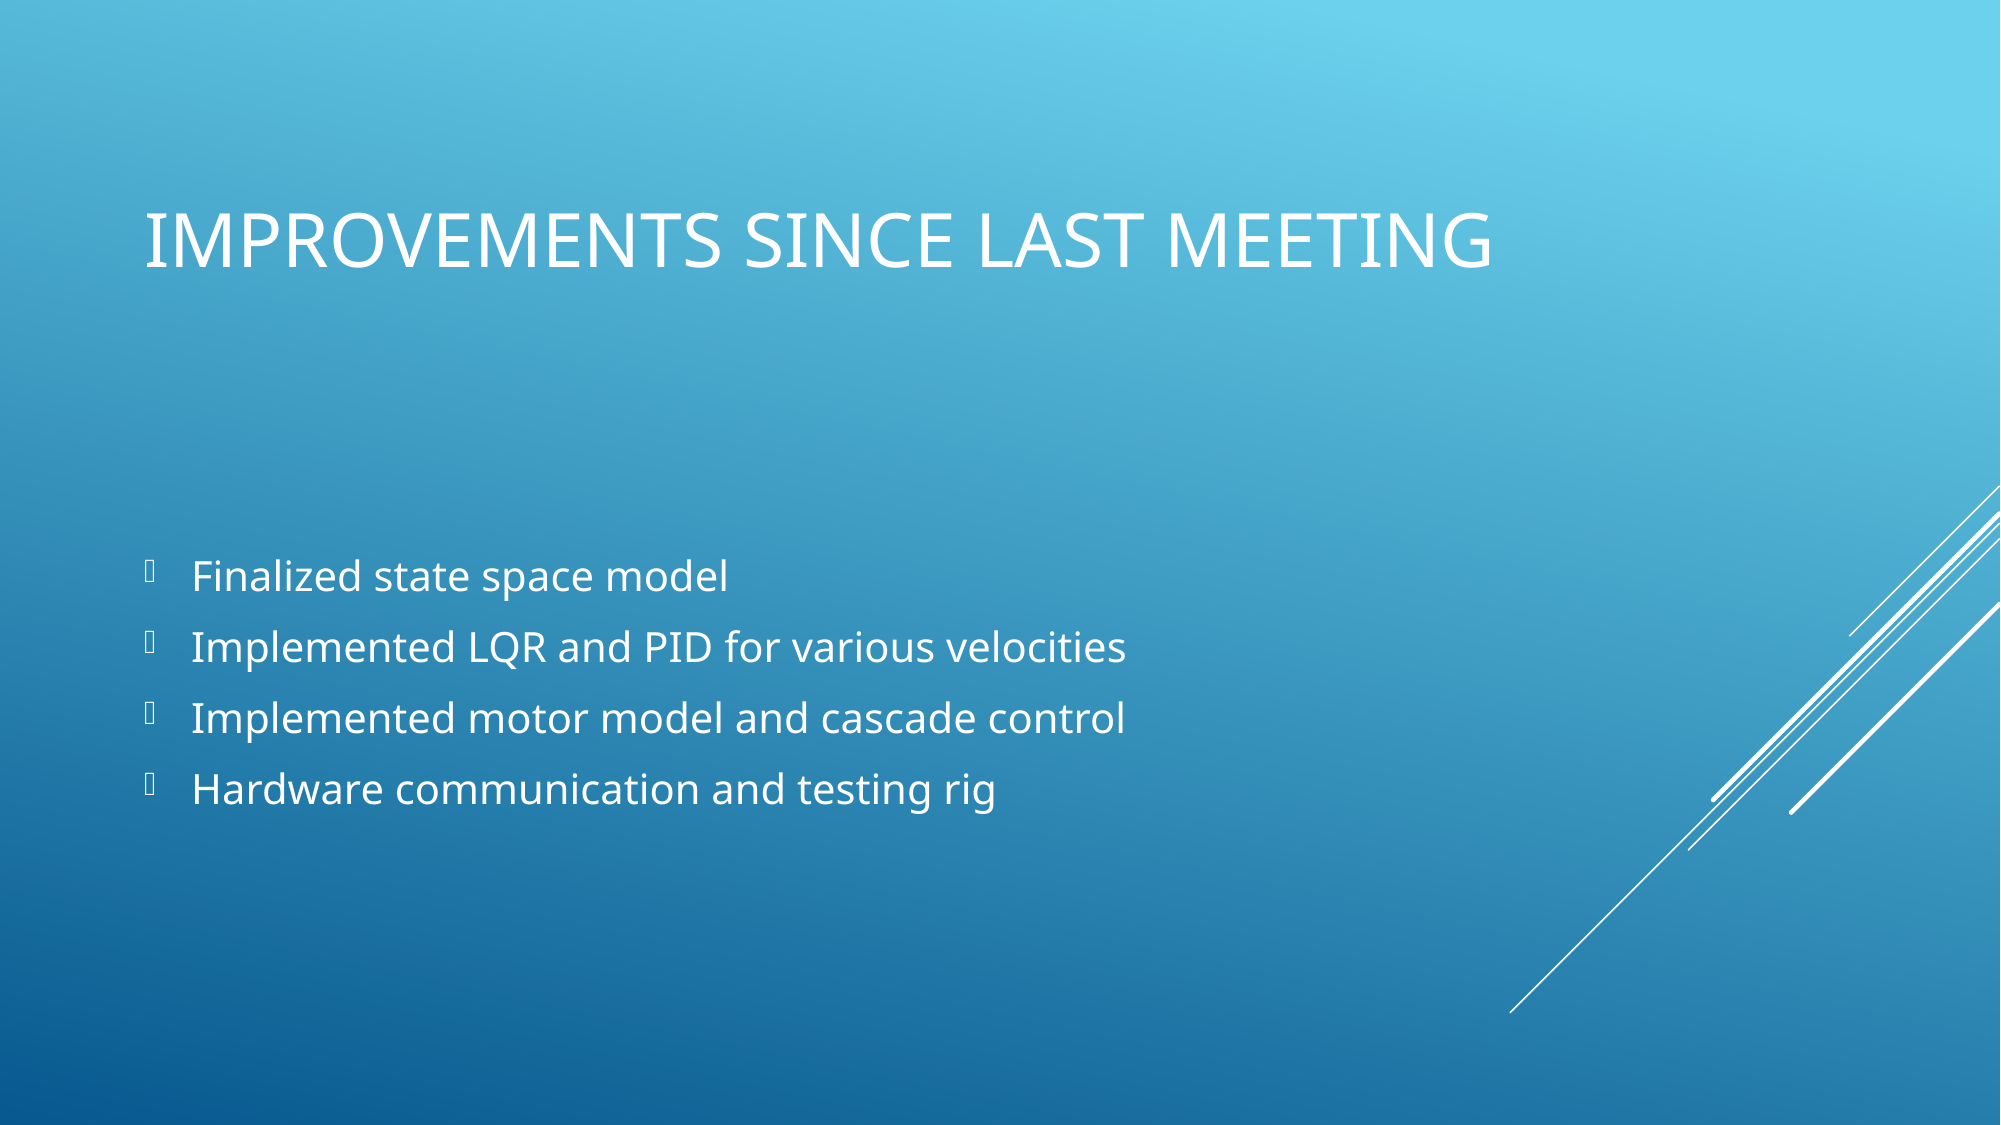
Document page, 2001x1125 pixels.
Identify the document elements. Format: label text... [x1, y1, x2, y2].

title Improvements since last meeting [129, 113, 1530, 362]
list Finalized state space model Implemented LQR and PID for various velocities Implemented motor model and cascade control Hardware communication and testing rig [129, 420, 1530, 1014]
